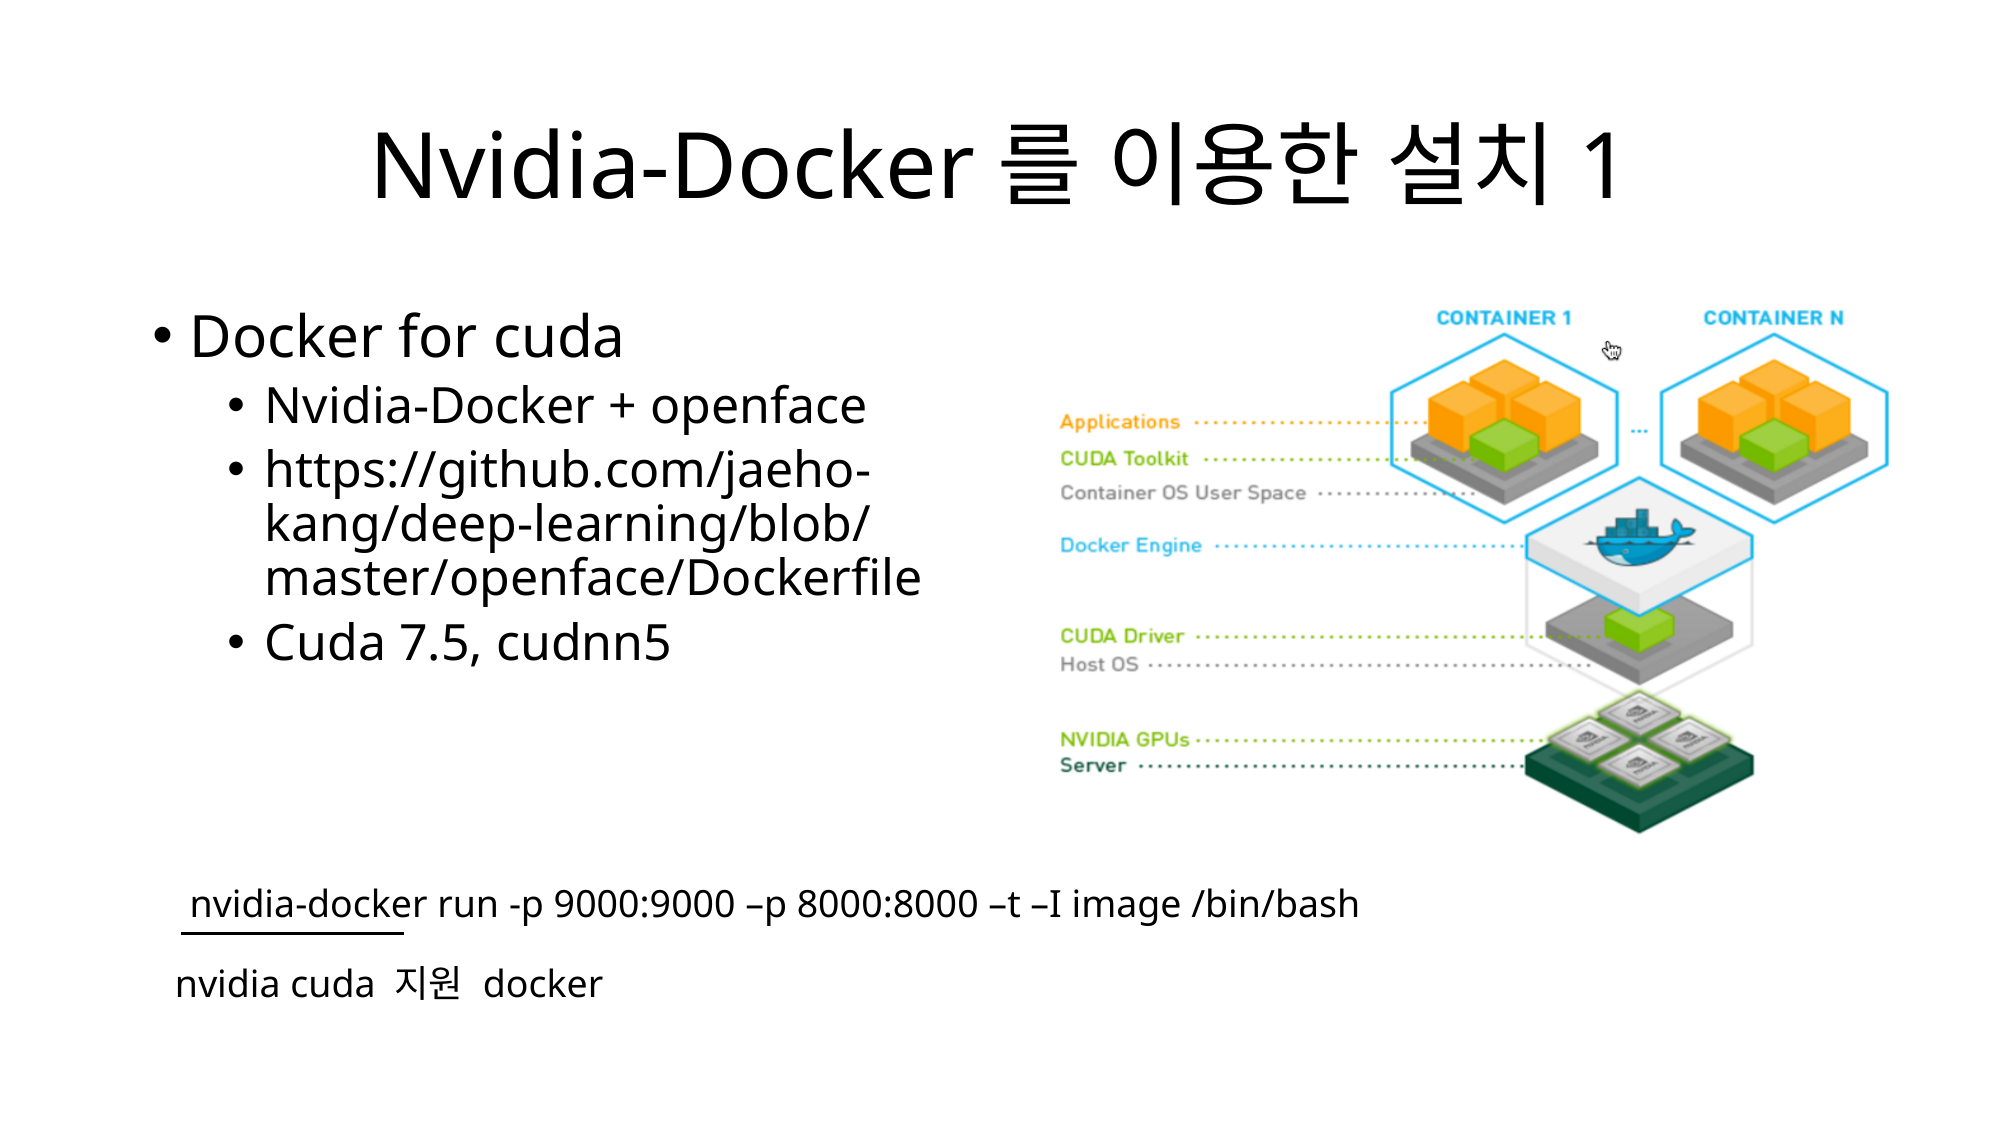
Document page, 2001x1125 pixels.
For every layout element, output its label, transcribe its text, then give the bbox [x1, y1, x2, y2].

text_box nvidia-docker run -p 9000:9000 –p 8000:8000 –t –I image /bin/bash [174, 872, 1377, 933]
title Nvidia-Docker를 이용한 설치1 [137, 59, 1863, 278]
picture [1027, 299, 1927, 854]
list Docker for cuda Nvidia-Docker + openface https://github.com/jaeho-kang/deep-learning/blob/master/openface/Dockerfile Cuda 7.5, cudnn5 [137, 299, 989, 753]
text_box nvidia cuda 지원 docker [160, 952, 619, 1013]
